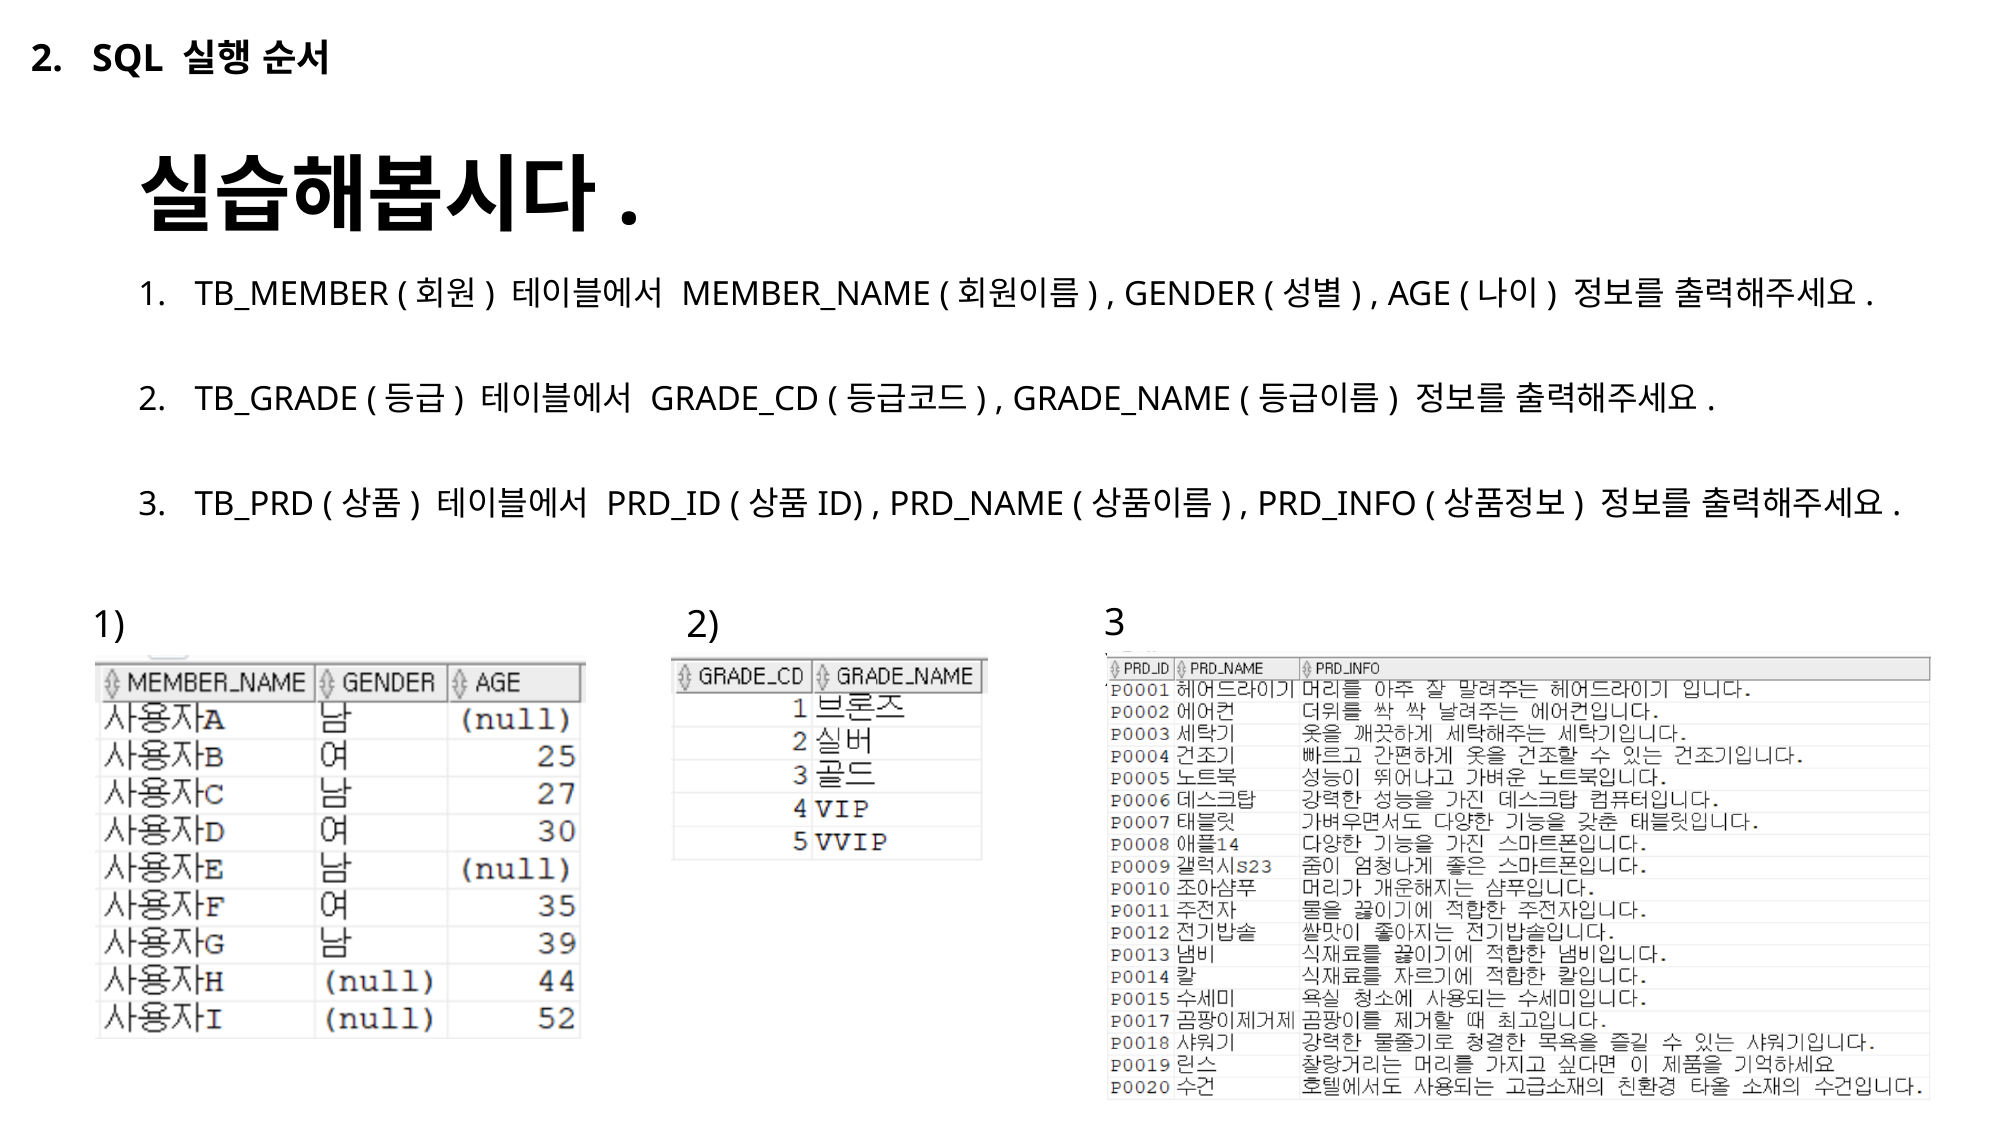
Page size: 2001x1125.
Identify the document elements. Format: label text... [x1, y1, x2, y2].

text_box 실습해봅시다. [123, 134, 703, 250]
text_box TB_MEMBER (회원) 테이블에서 MEMBER_NAME (회원이름) , GENDER (성별) , AGE (나이) 정보를 출력해주세요. TB_GRADE (등급) 테이블에서 GRADE_CD (등급코드) , GRADE_NAME (등급이름) 정보를 출력해주세요. TB_PRD (상품) 테이블에서 PRD_ID (상품ID) , PRD_NAME (상품이름) , PRD_INFO (상품정보) 정보를 출력해주세요. [123, 264, 1904, 529]
text_box 3) [1089, 591, 1149, 696]
picture [1107, 651, 1931, 1107]
text_box 1) [77, 592, 146, 653]
picture [95, 655, 586, 1039]
text_box 2) [671, 592, 740, 652]
picture [671, 652, 988, 865]
text_box 2. SQL 실행 순서 [16, 26, 413, 86]
